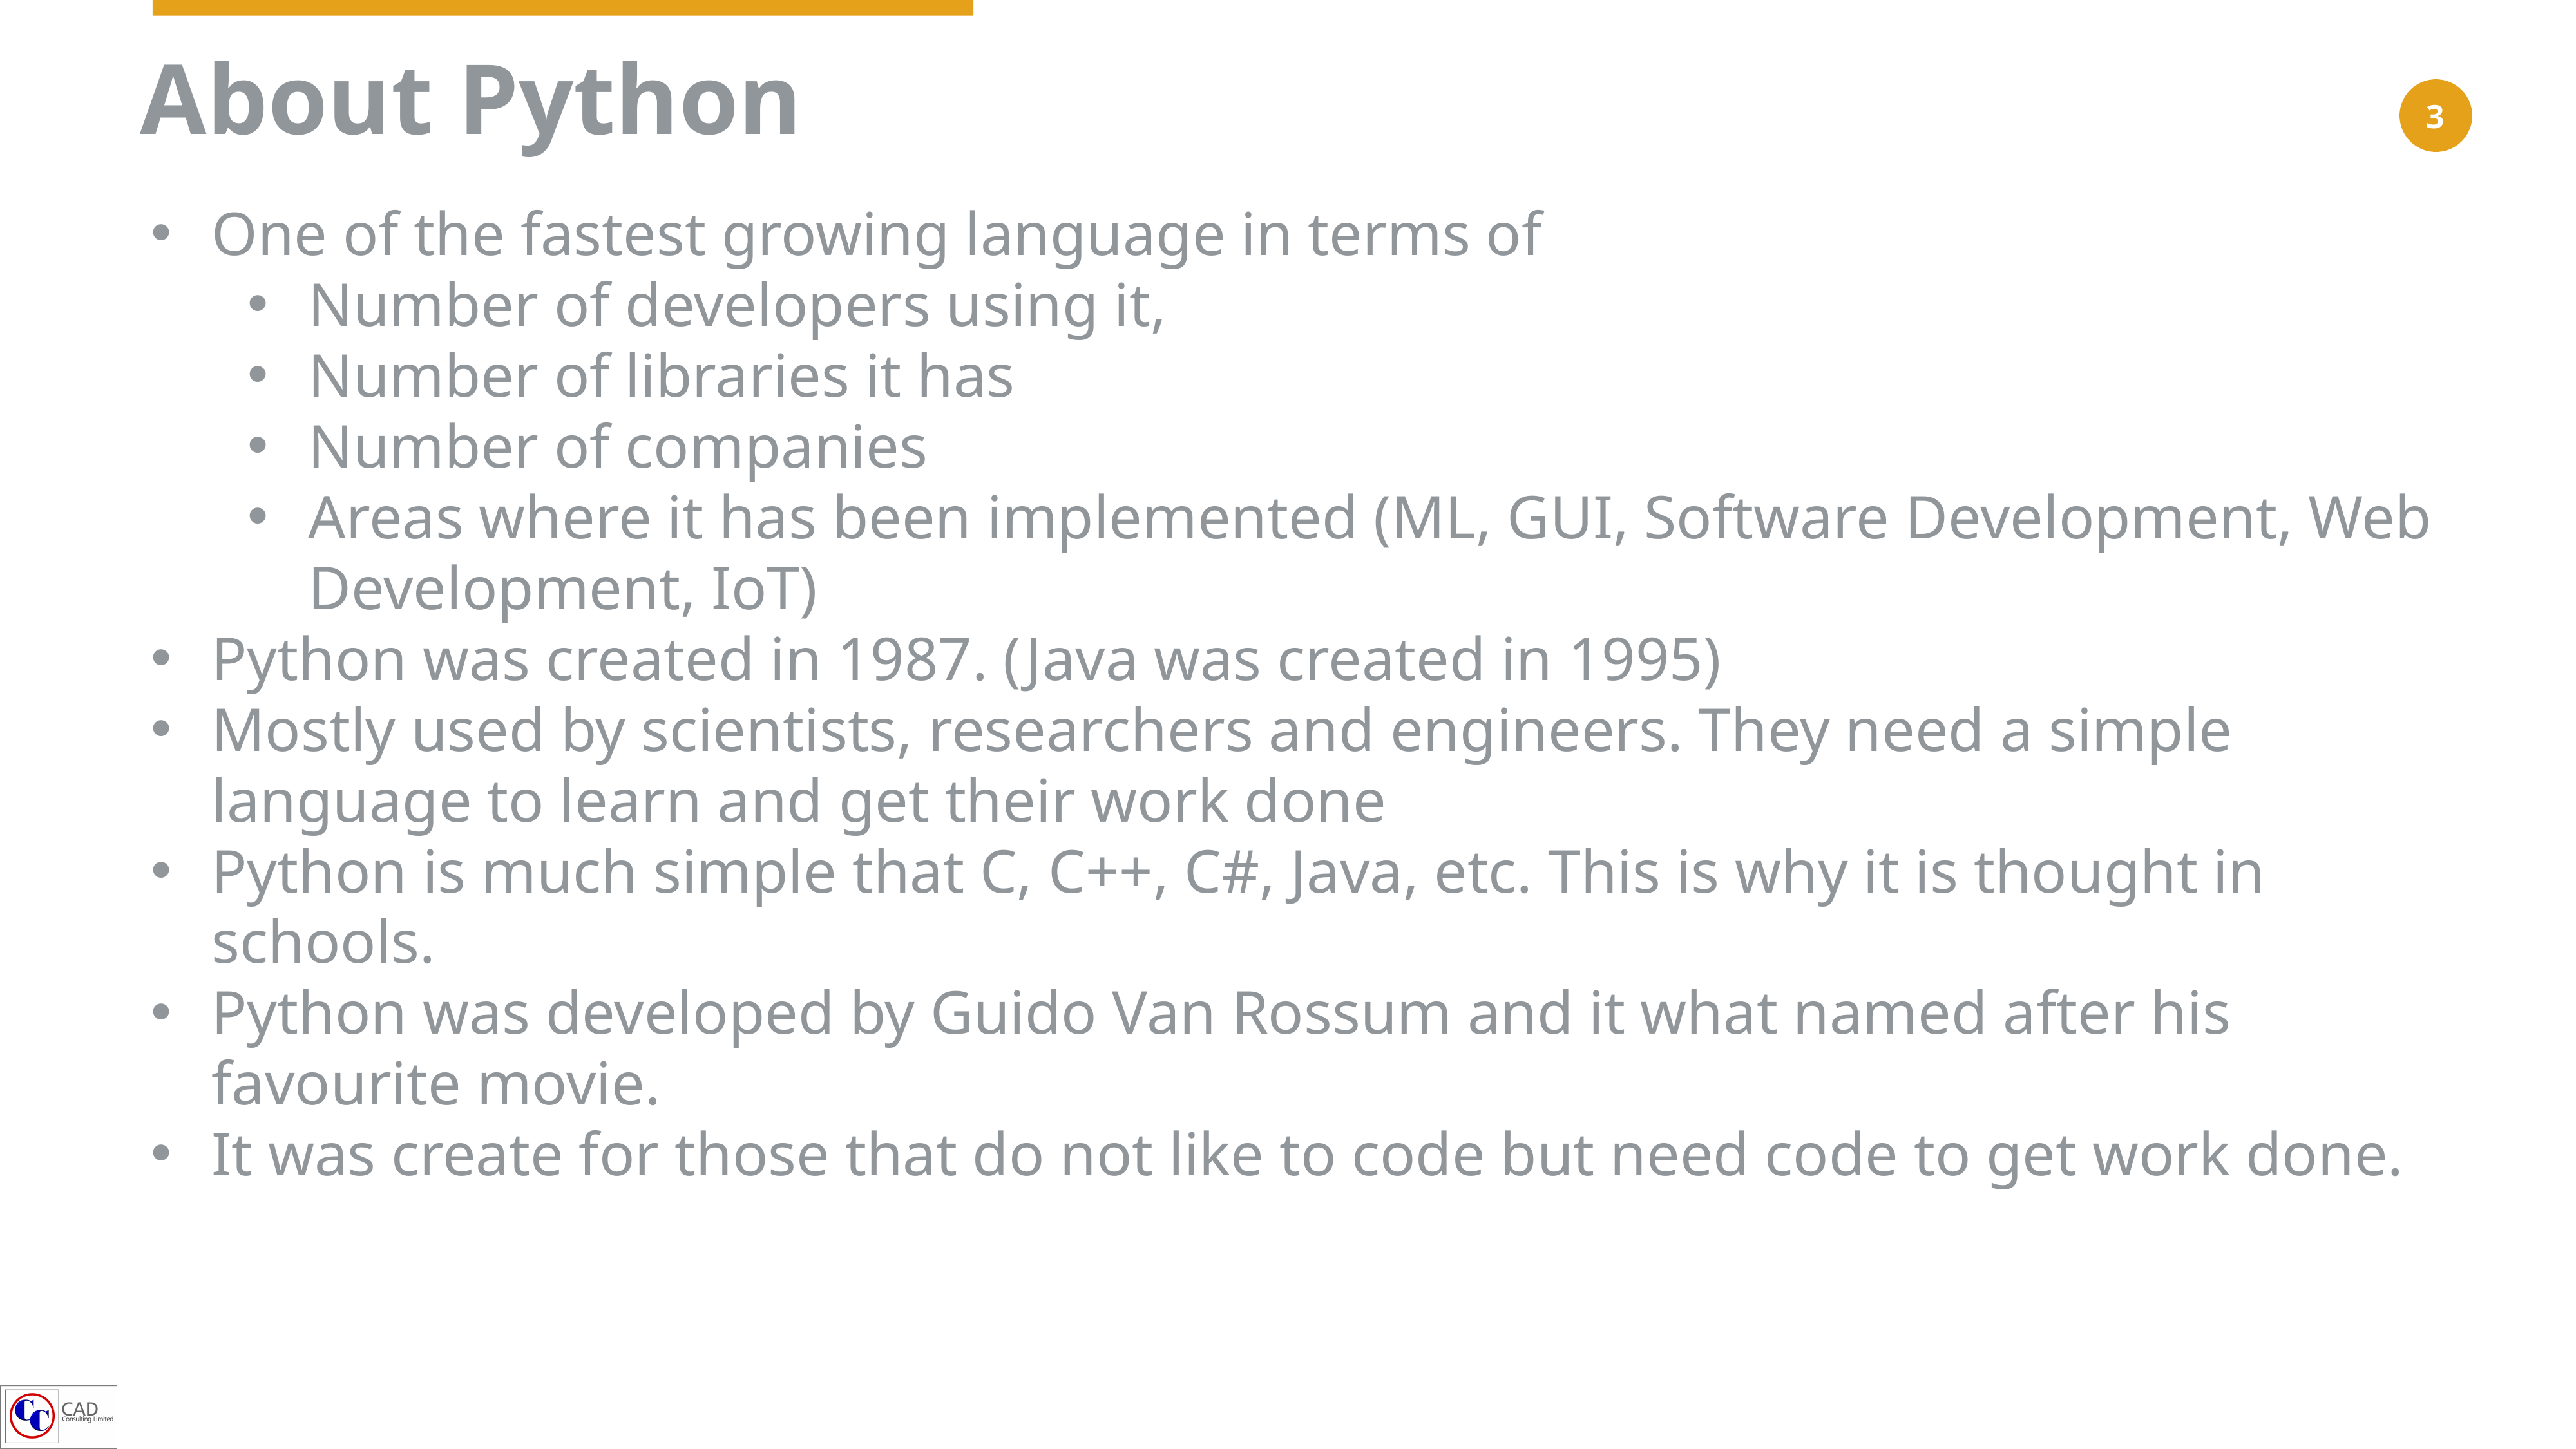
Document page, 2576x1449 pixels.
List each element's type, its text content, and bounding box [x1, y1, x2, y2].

picture [0, 1385, 117, 1449]
text_box One of the fastest growing language in terms of Number of developers using it, Number of libraries it has Number of companies Areas where it has been implemented (ML, GUI, Software Development, Web Development, IoT) Python was created in 1987. (Java was created in 1995) Mostly used by scientists, researchers and engineers. They need a simple language to learn and get their work done Python is much simple that C, C++, C#, Java, etc. This is why it is thought in schools. Python was developed by Guido Van Rossum and it what named after his favourite movie. It was create for those that do not like to code but need code to get work done. [141, 191, 2446, 1193]
text_box About Python [130, 33, 812, 158]
